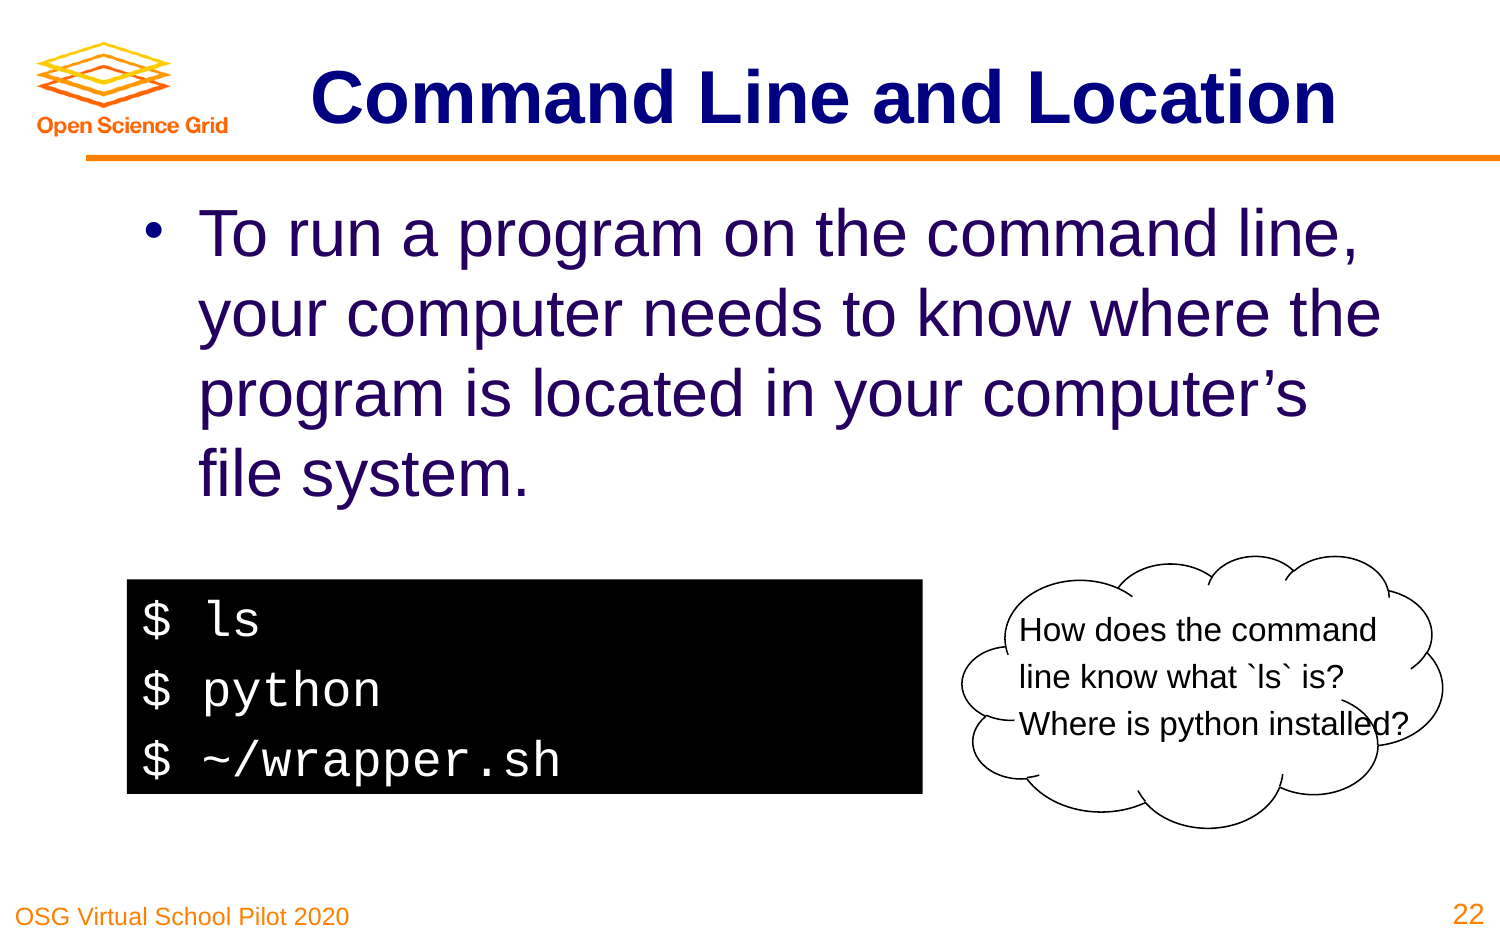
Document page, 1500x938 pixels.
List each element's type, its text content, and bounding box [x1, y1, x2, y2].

picture [17, 23, 201, 151]
text_box [961, 556, 1443, 829]
list To run a program on the command line, your computer needs to know where the program is located in your computer’s file system. [127, 182, 1403, 823]
text_box $ ls $ python $ ~/wrapper.sh [126, 579, 923, 794]
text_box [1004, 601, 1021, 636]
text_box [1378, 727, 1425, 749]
slide_number 22 [1430, 874, 1500, 938]
title Command Line and Location [201, 15, 1449, 172]
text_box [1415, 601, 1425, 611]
